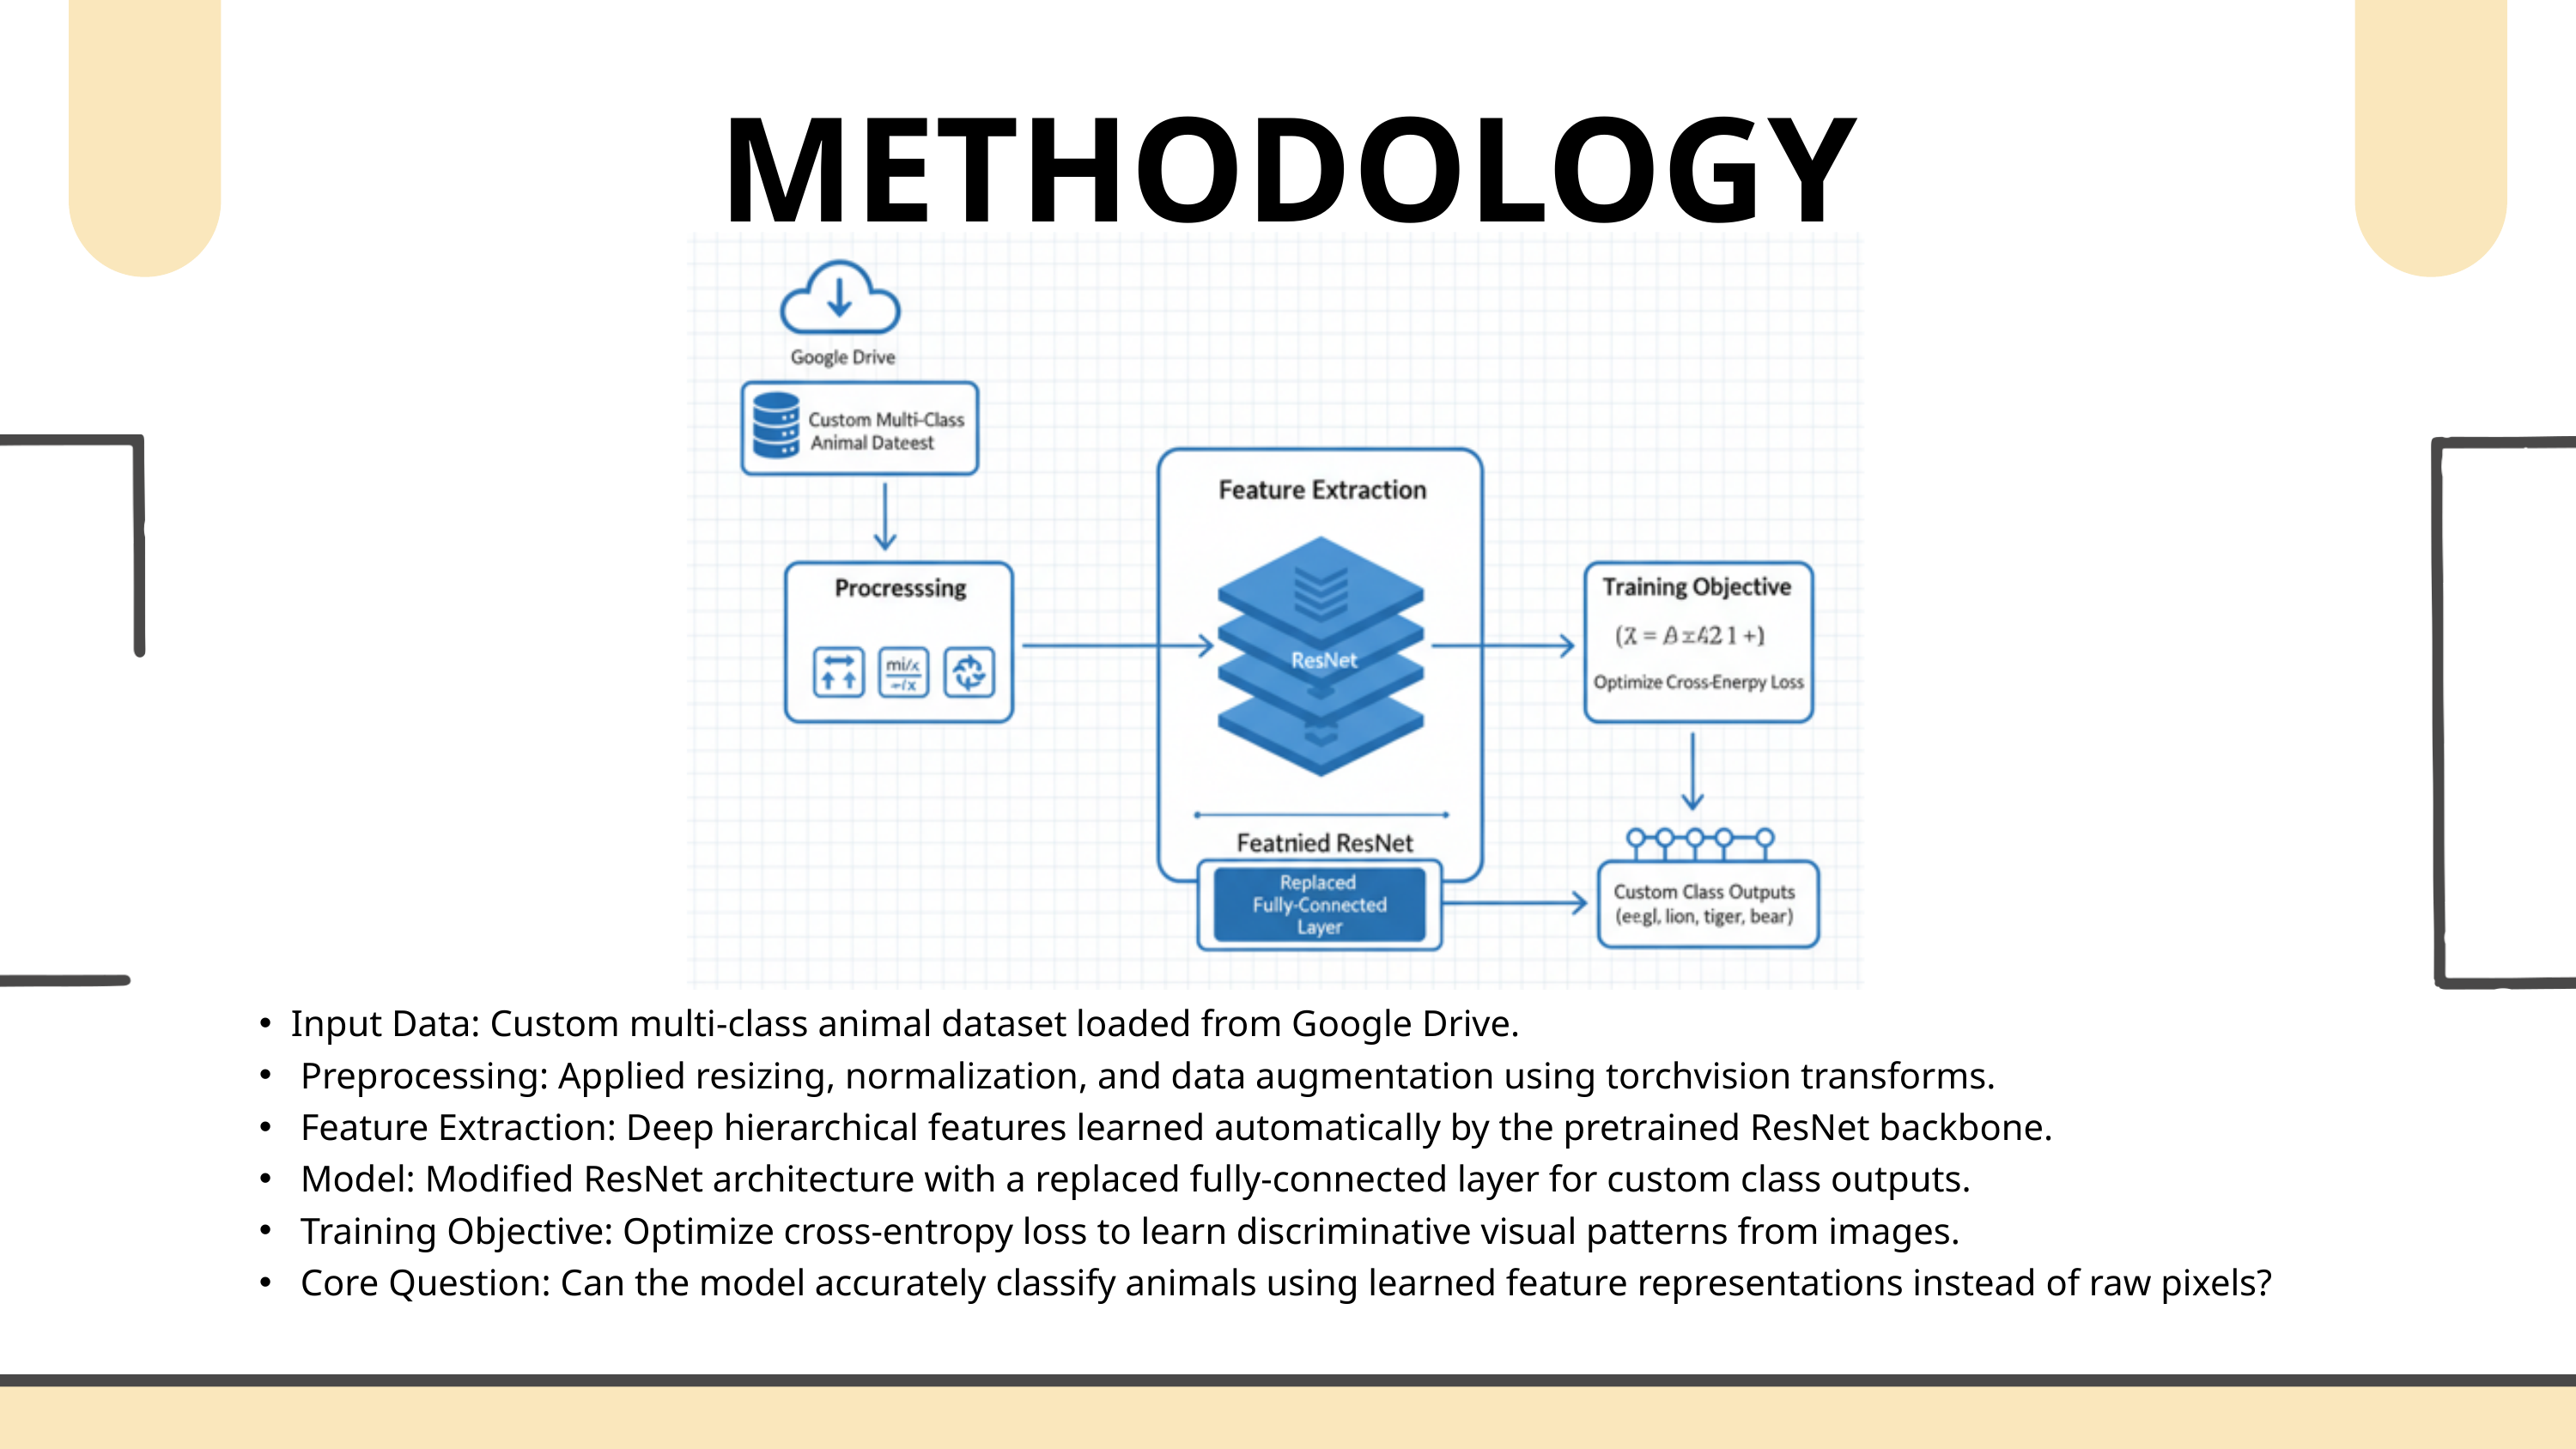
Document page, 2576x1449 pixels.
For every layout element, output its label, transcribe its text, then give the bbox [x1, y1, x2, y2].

text_box [0, 434, 146, 990]
text_box [2354, 0, 2507, 277]
text_box [2431, 434, 2576, 990]
text_box [69, 0, 222, 277]
text_box [0, 1380, 2576, 1449]
text_box METHODOLOGY [686, 47, 1890, 252]
text_box Input Data: Custom multi-class animal dataset loaded from Google Drive. Preprocessing: Applied resizing, normalization, and data augmentation using torchvision transforms. Feature Extraction: Deep hierarchical features learned automatically by the pretrained ResNet backbone. Model: Modified ResNet architecture with a replaced fully-connected layer for custom class outputs. Training Objective: Optimize cross-entropy loss to learn discriminative visual patterns from images. Core Question: Can the model accurately classify animals using learned feature representations instead of raw pixels? [227, 991, 2355, 1303]
text_box [686, 252, 1865, 990]
